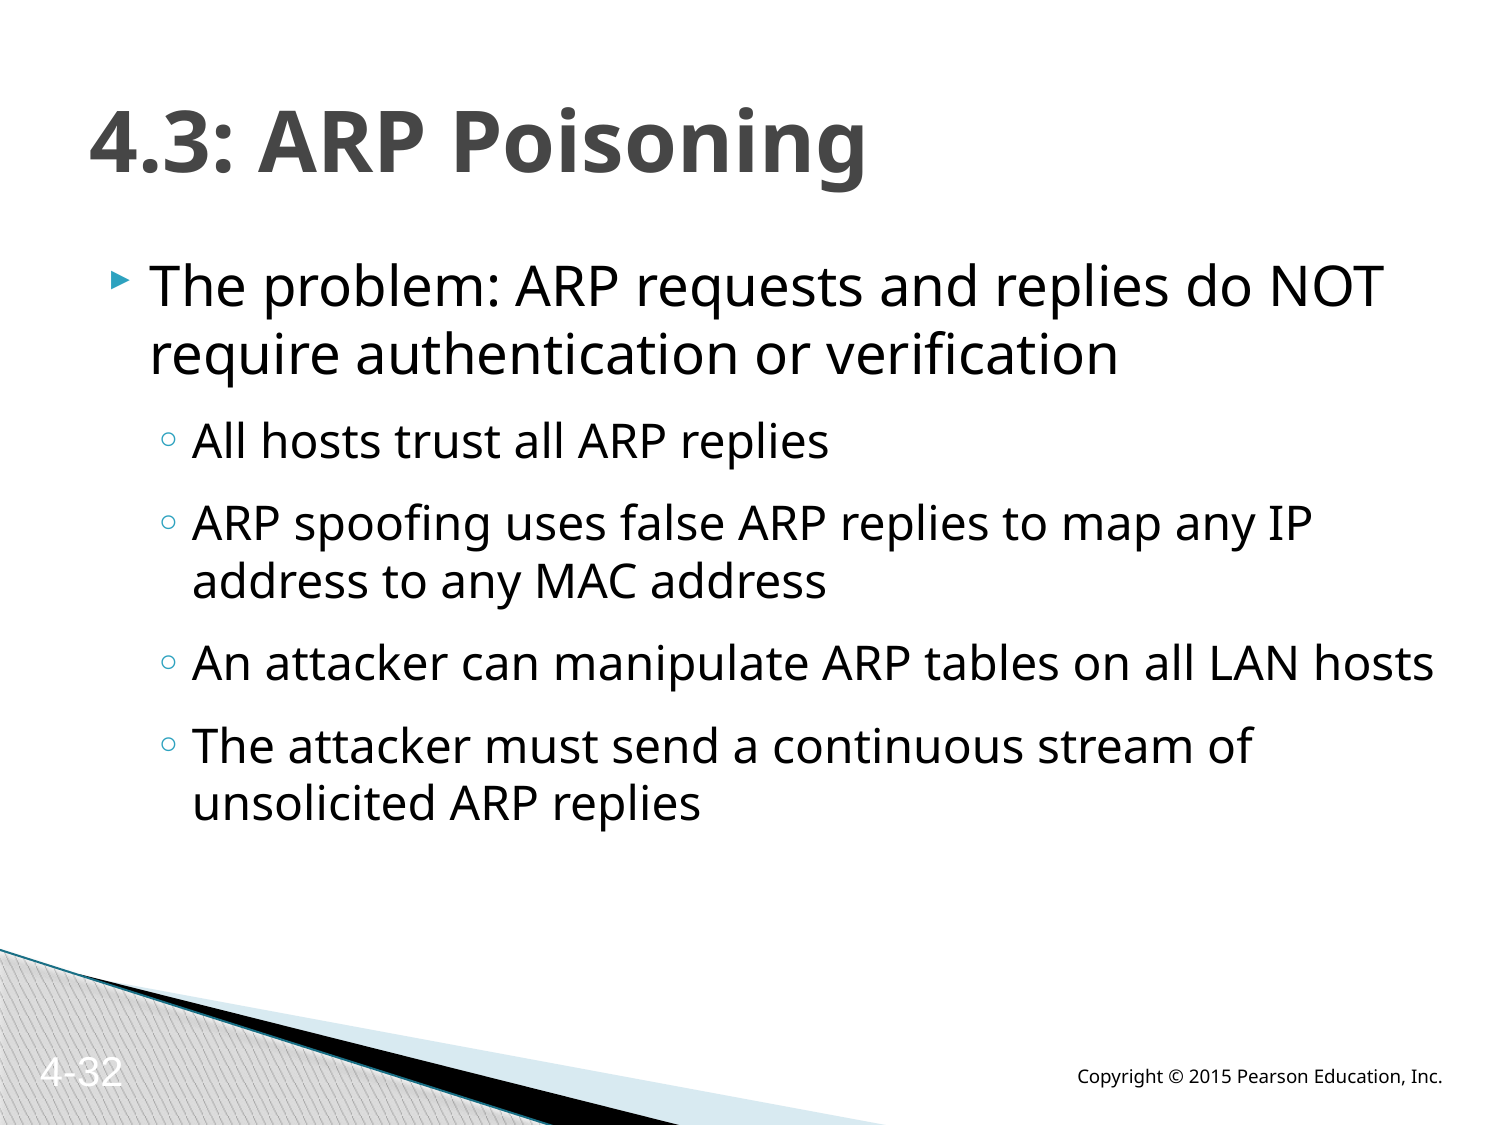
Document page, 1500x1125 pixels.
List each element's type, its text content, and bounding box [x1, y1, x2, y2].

list The problem: ARP requests and replies do NOT require authentication or verification All hosts trust all ARP replies ARP spoofing uses false ARP replies to map any IP address to any MAC address An attacker can manipulate ARP tables on all LAN hosts The attacker must send a continuous stream of unsolicited ARP replies [75, 242, 1463, 986]
slide_number 4-32 [24, 1037, 175, 1100]
title 4.3: ARP Poisoning [75, 45, 1425, 233]
